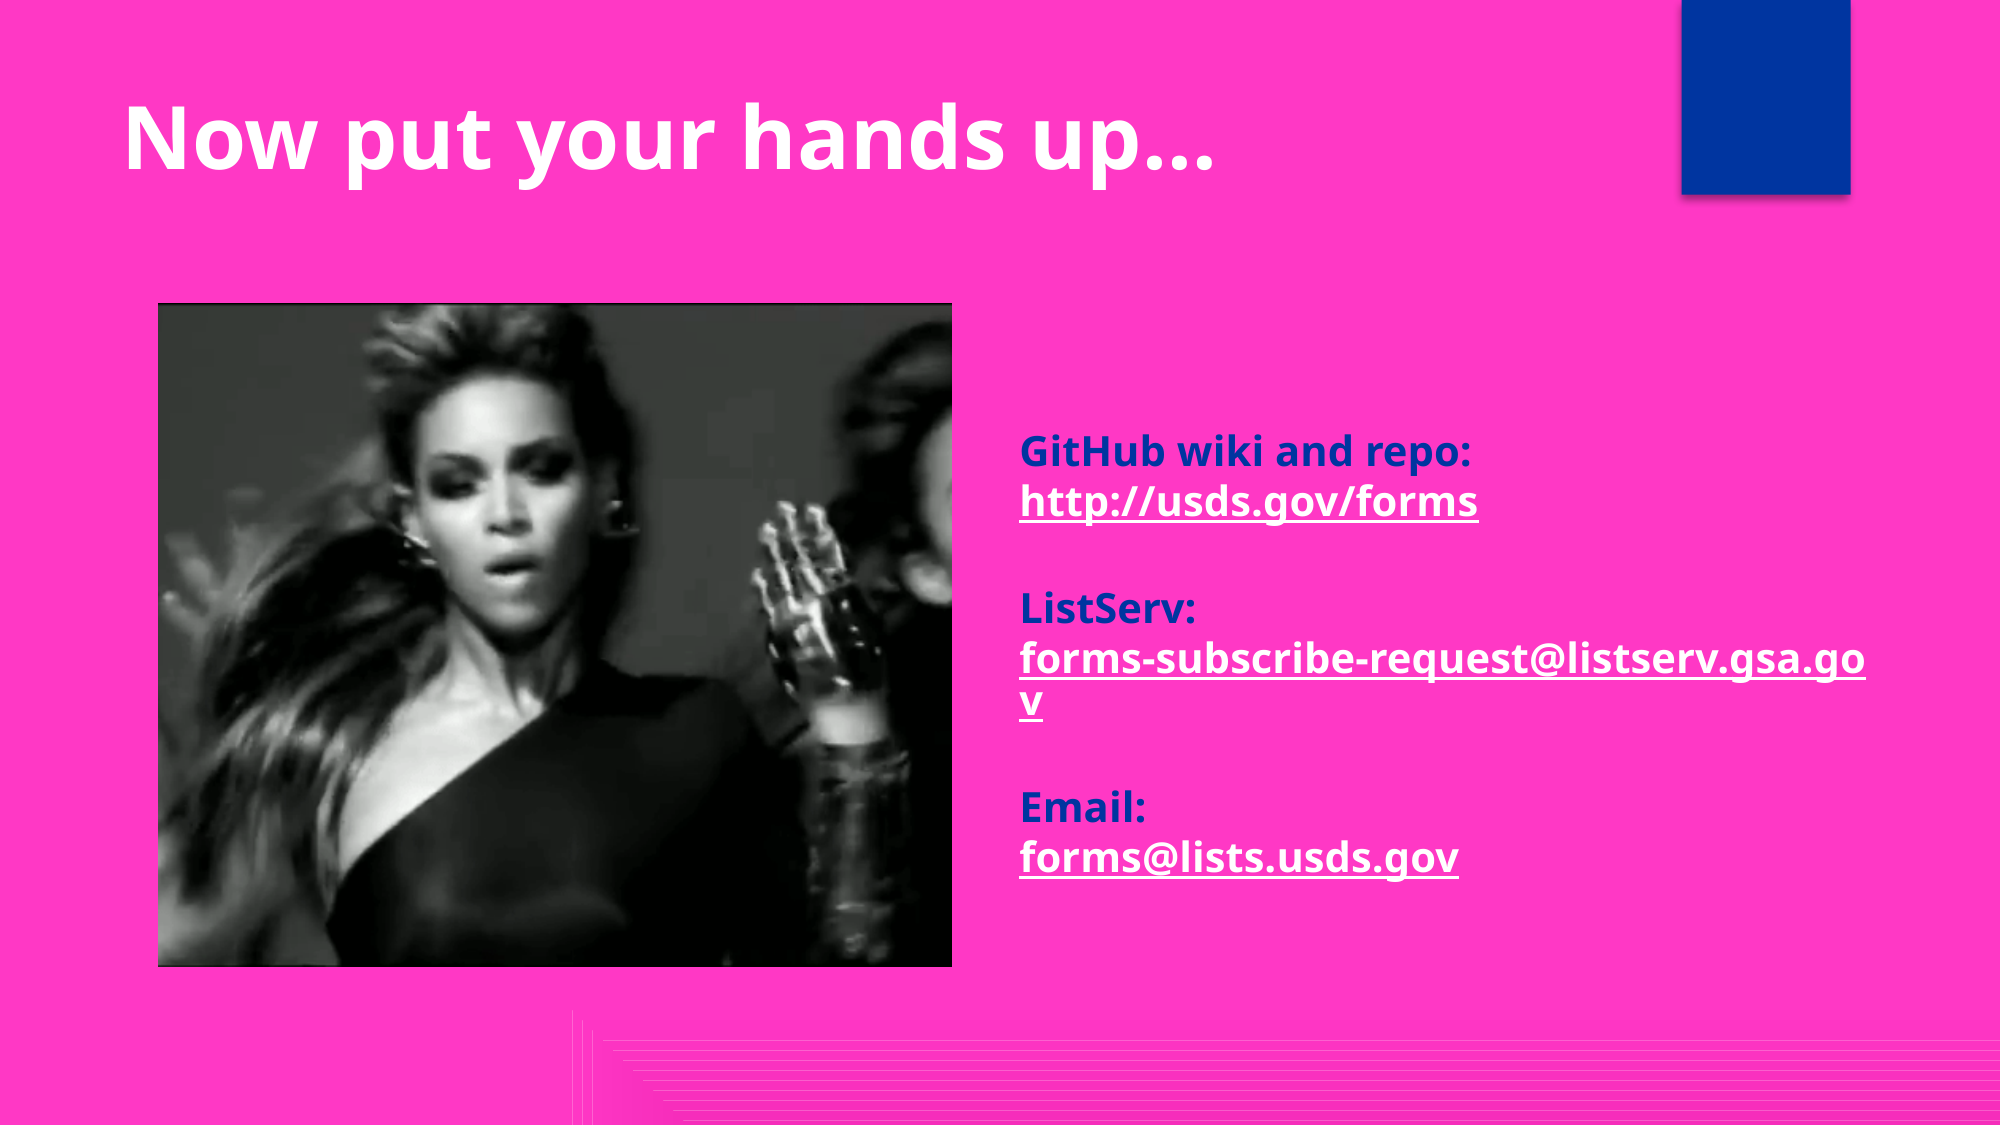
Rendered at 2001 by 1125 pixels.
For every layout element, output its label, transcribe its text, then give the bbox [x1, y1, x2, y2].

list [158, 303, 952, 968]
title Now put your hands up… [106, 74, 1649, 304]
text_box [1681, 0, 1851, 195]
text_box GitHub wiki and repo: http://usds.gov/forms ListServ: forms-subscribe-request@listserv.gsa.gov Email: forms@lists.usds.gov [1004, 304, 1887, 967]
